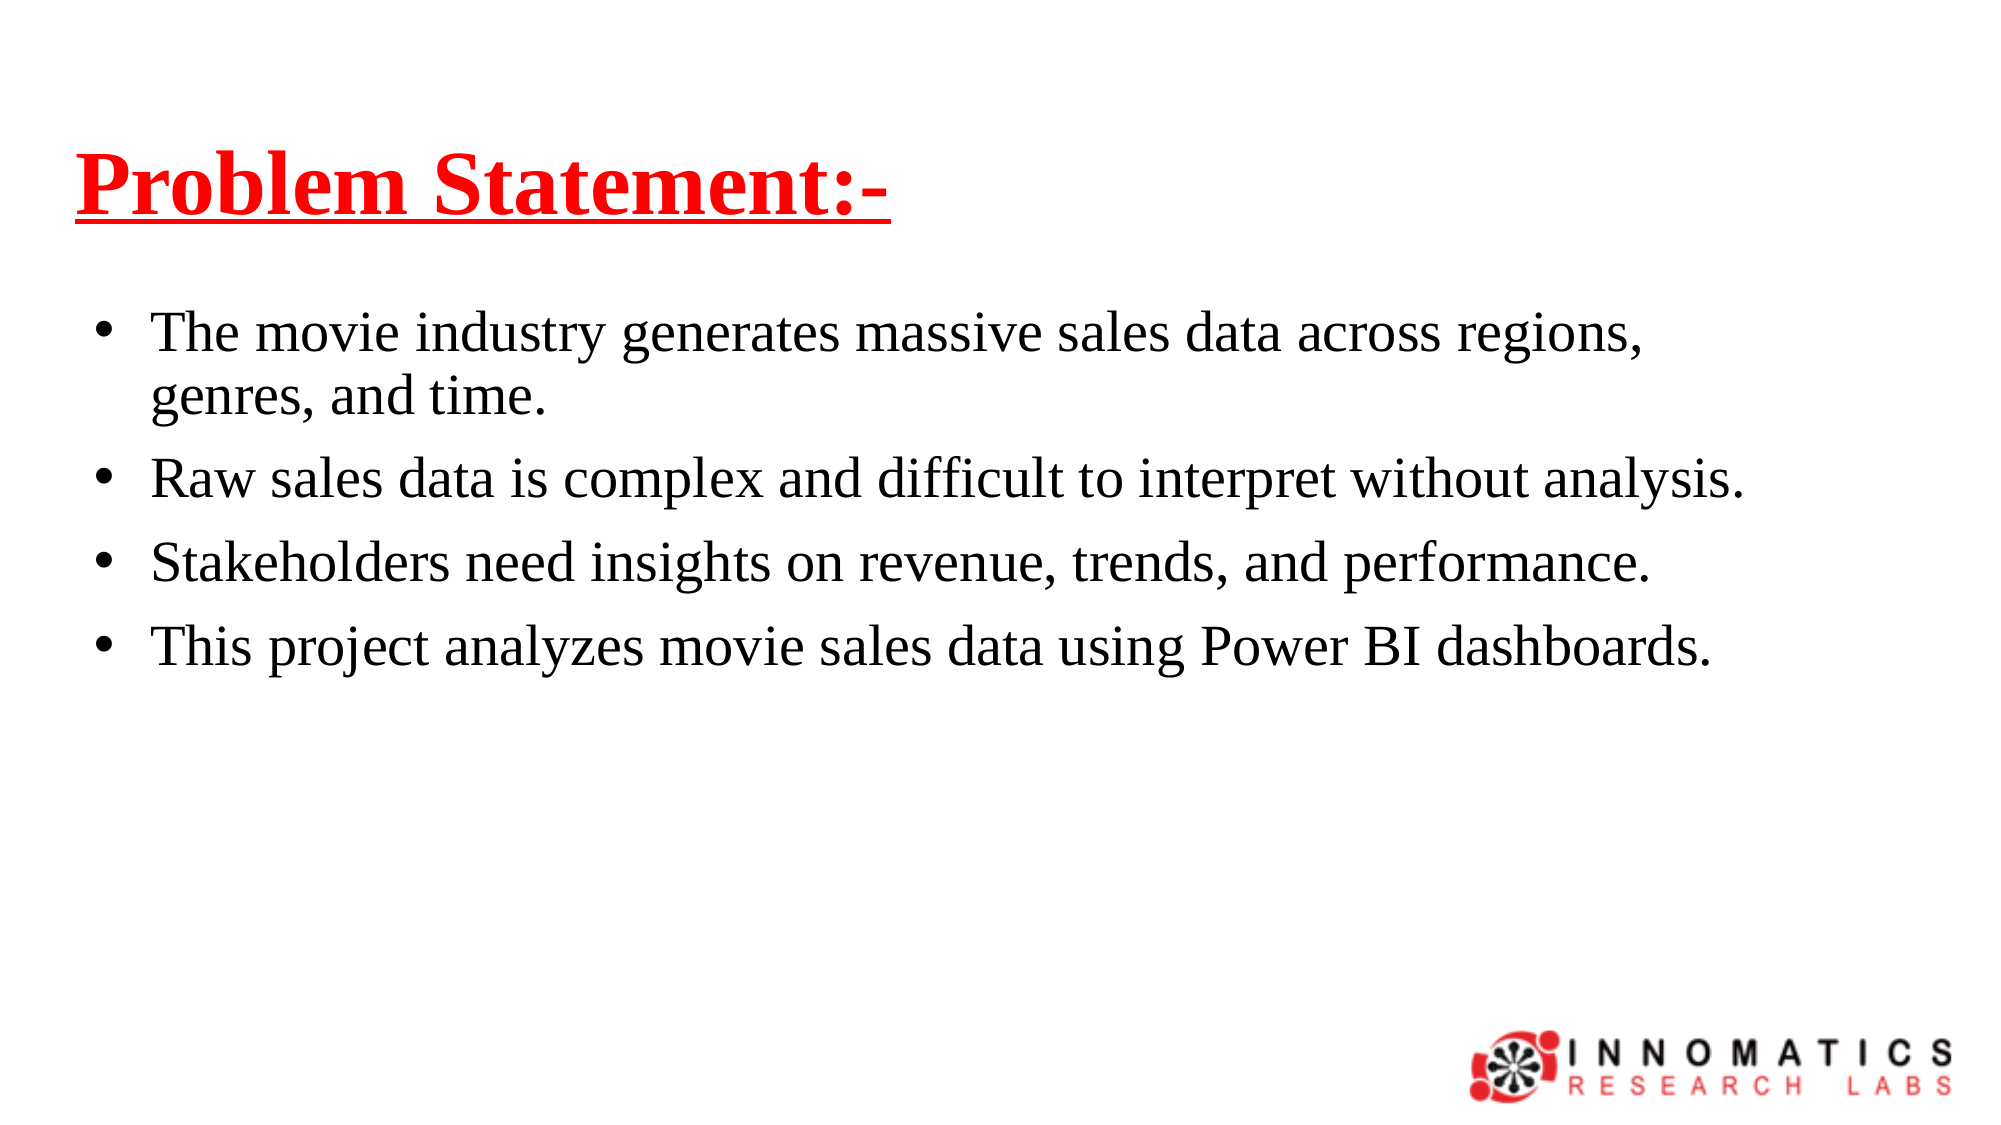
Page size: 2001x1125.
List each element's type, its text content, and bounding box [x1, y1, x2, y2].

title Problem Statement:- [60, 76, 1786, 293]
list The movie industry generates massive sales data across regions, genres, and time. Raw sales data is complex and difficult to interpret without analysis. Stakeholders need insights on revenue, trends, and performance. This project analyzes movie sales data using Power BI dashboards. [60, 293, 1786, 1030]
picture [1445, 1014, 1975, 1125]
